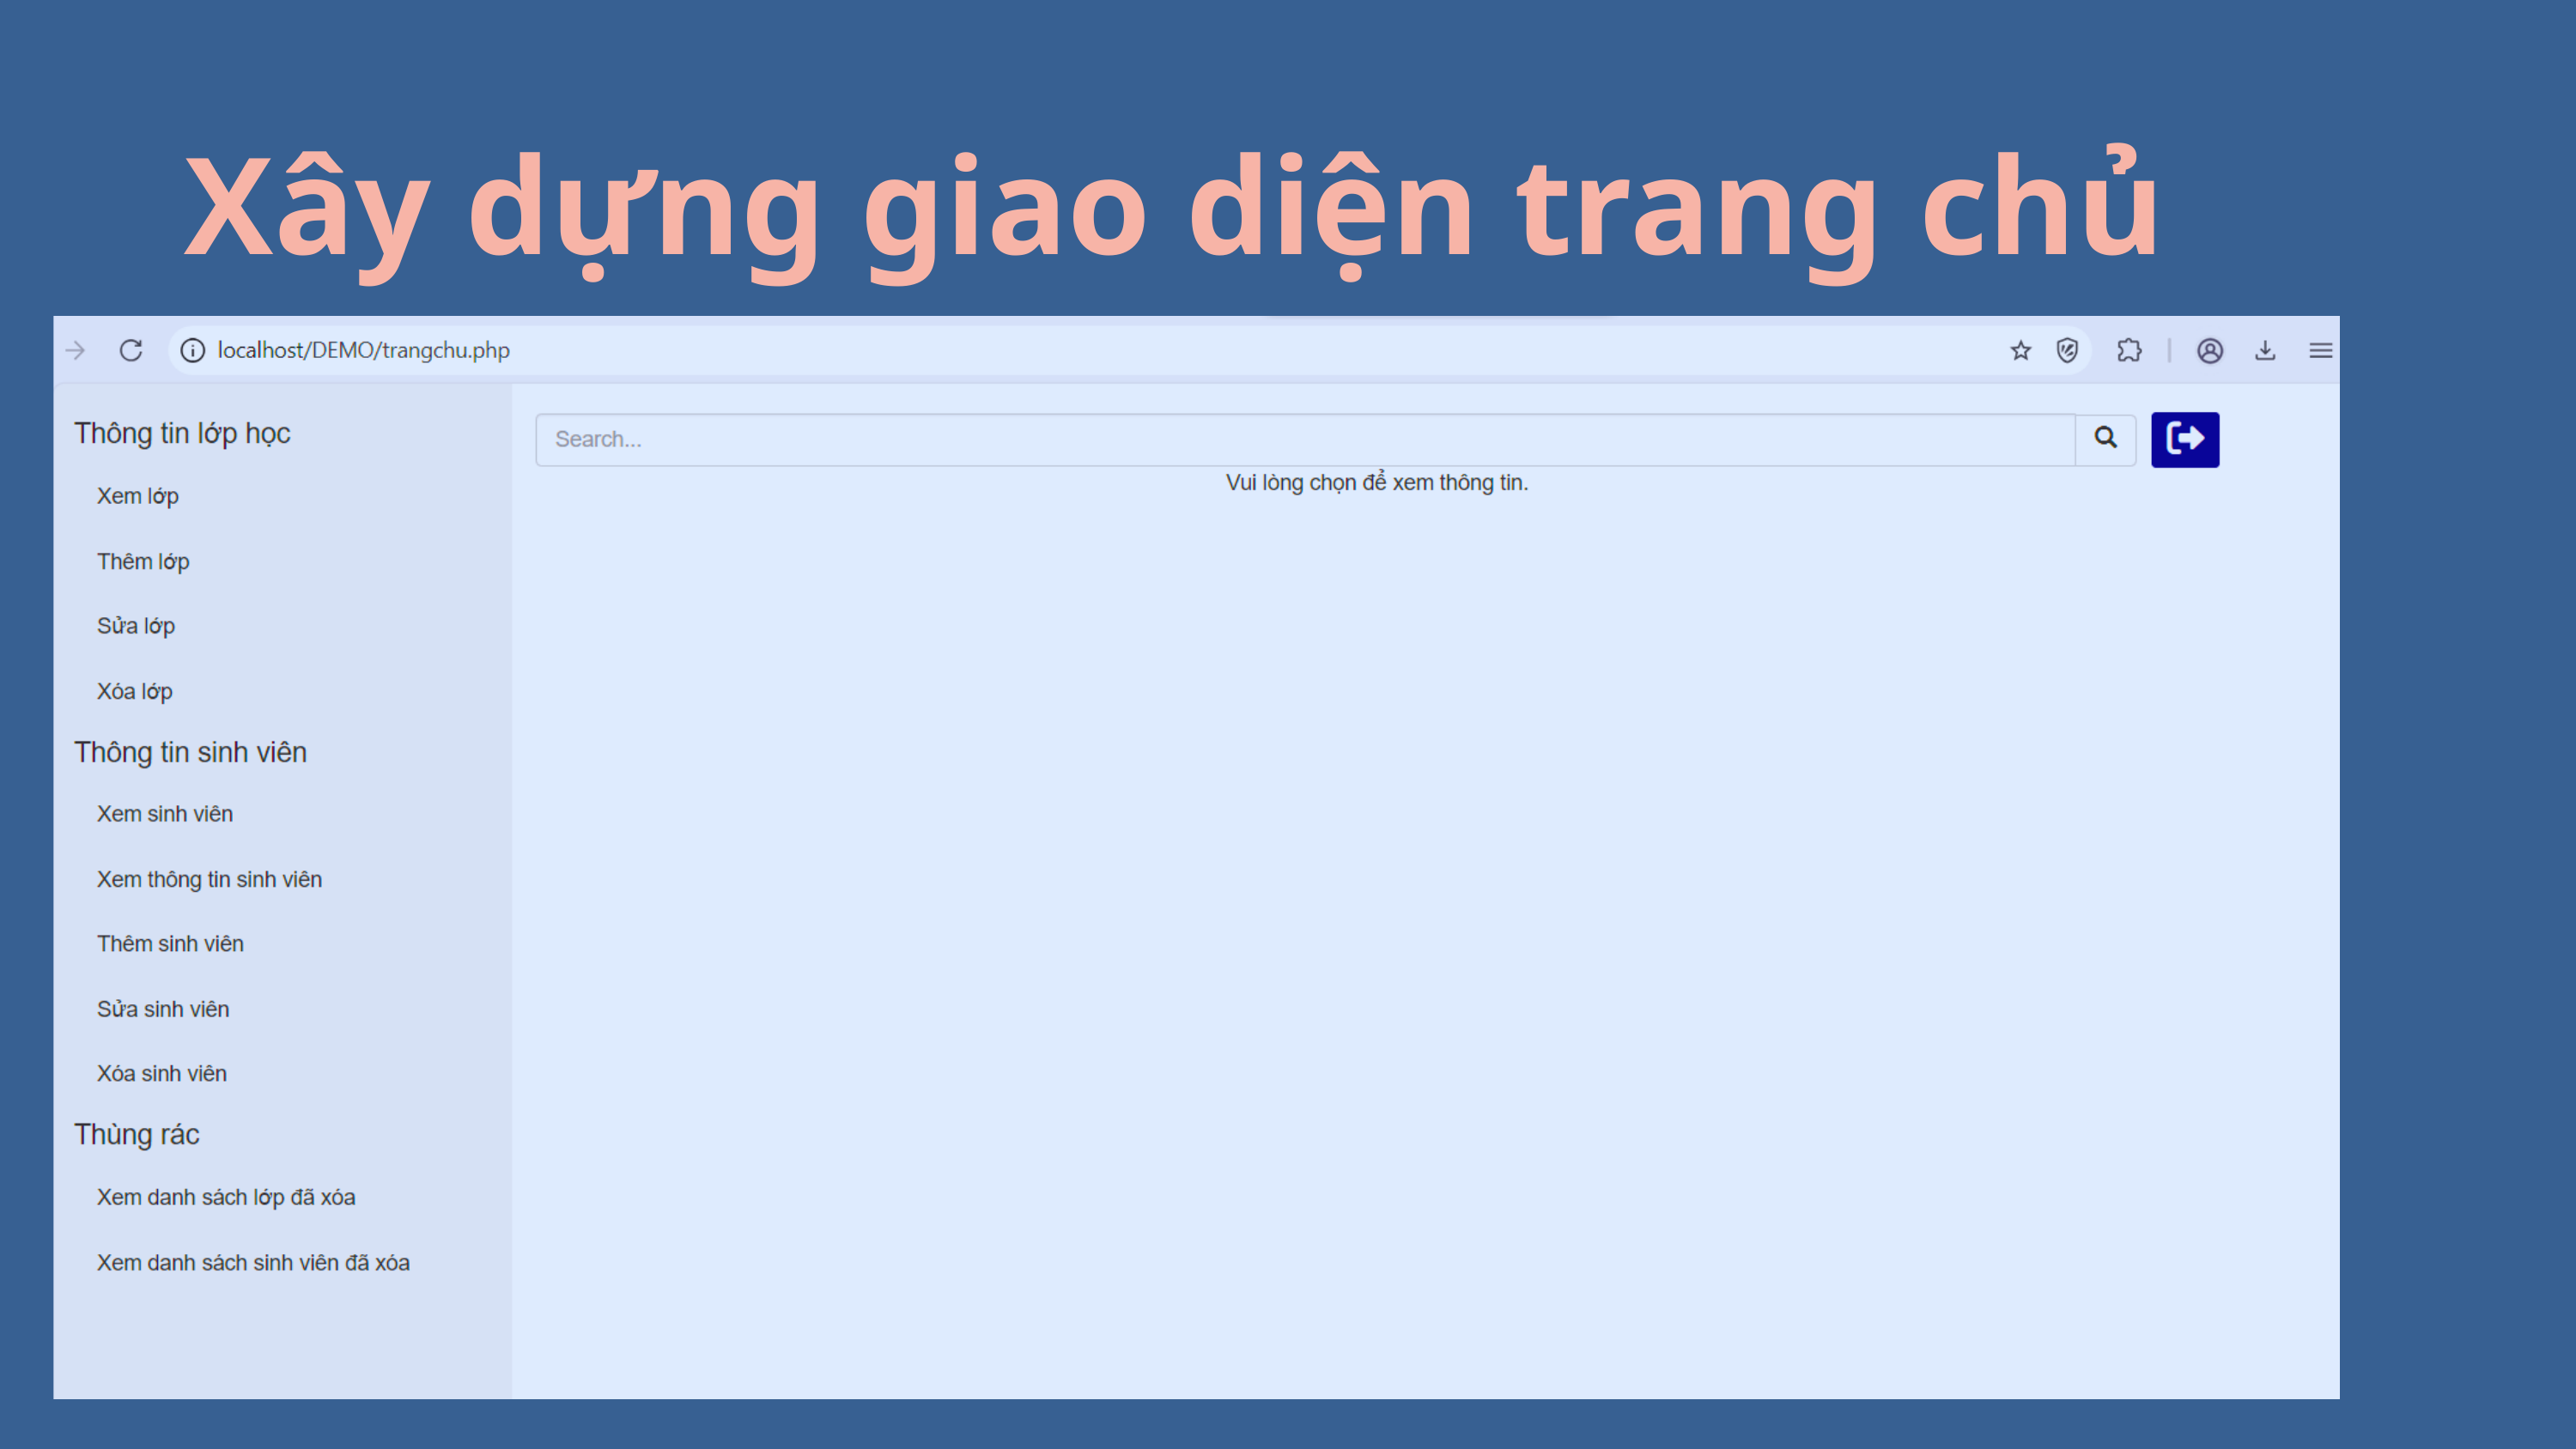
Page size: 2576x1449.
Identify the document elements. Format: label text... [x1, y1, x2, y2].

text_box [53, 316, 2340, 1400]
text_box Xây dựng giao diện trang chủ [171, 134, 2415, 288]
